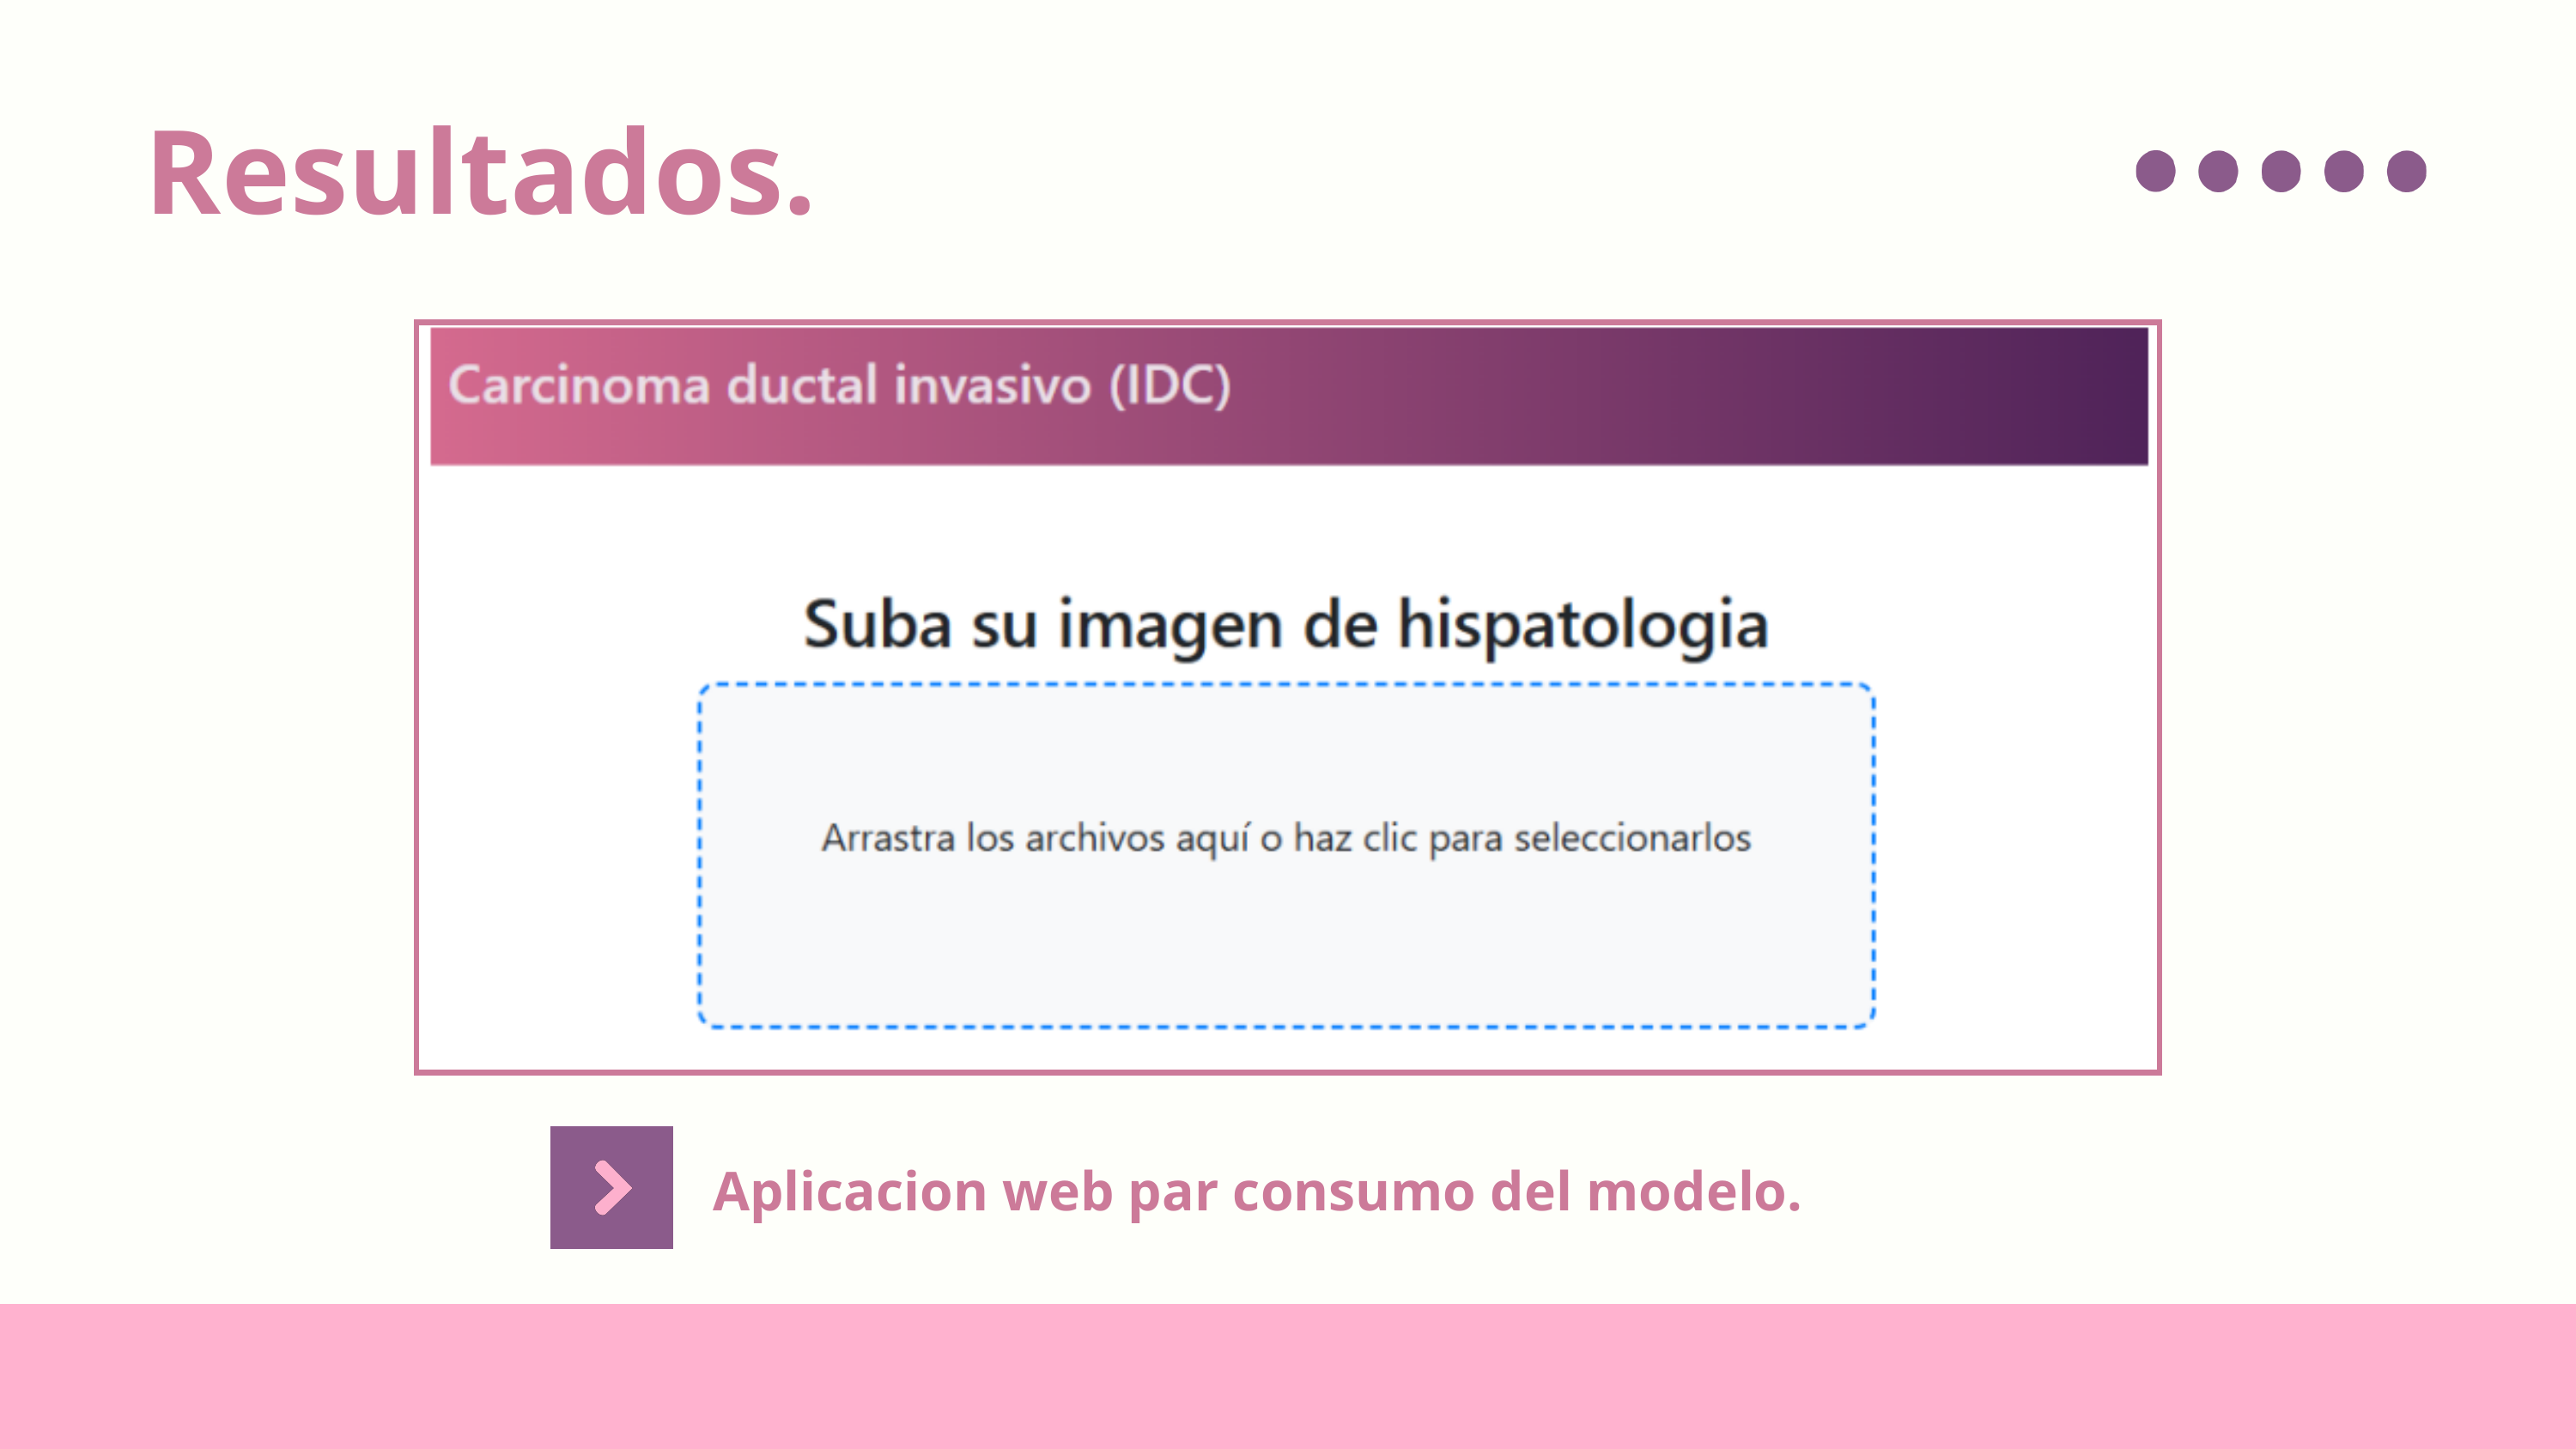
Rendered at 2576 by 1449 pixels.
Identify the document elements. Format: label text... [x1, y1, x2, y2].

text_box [550, 1125, 674, 1250]
text_box [416, 322, 2160, 1073]
text_box [2136, 149, 2427, 193]
text_box Resultados. [144, 102, 1289, 238]
text_box Aplicacion web par consumo del modelo. [713, 1146, 2026, 1222]
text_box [0, 1303, 2576, 1449]
